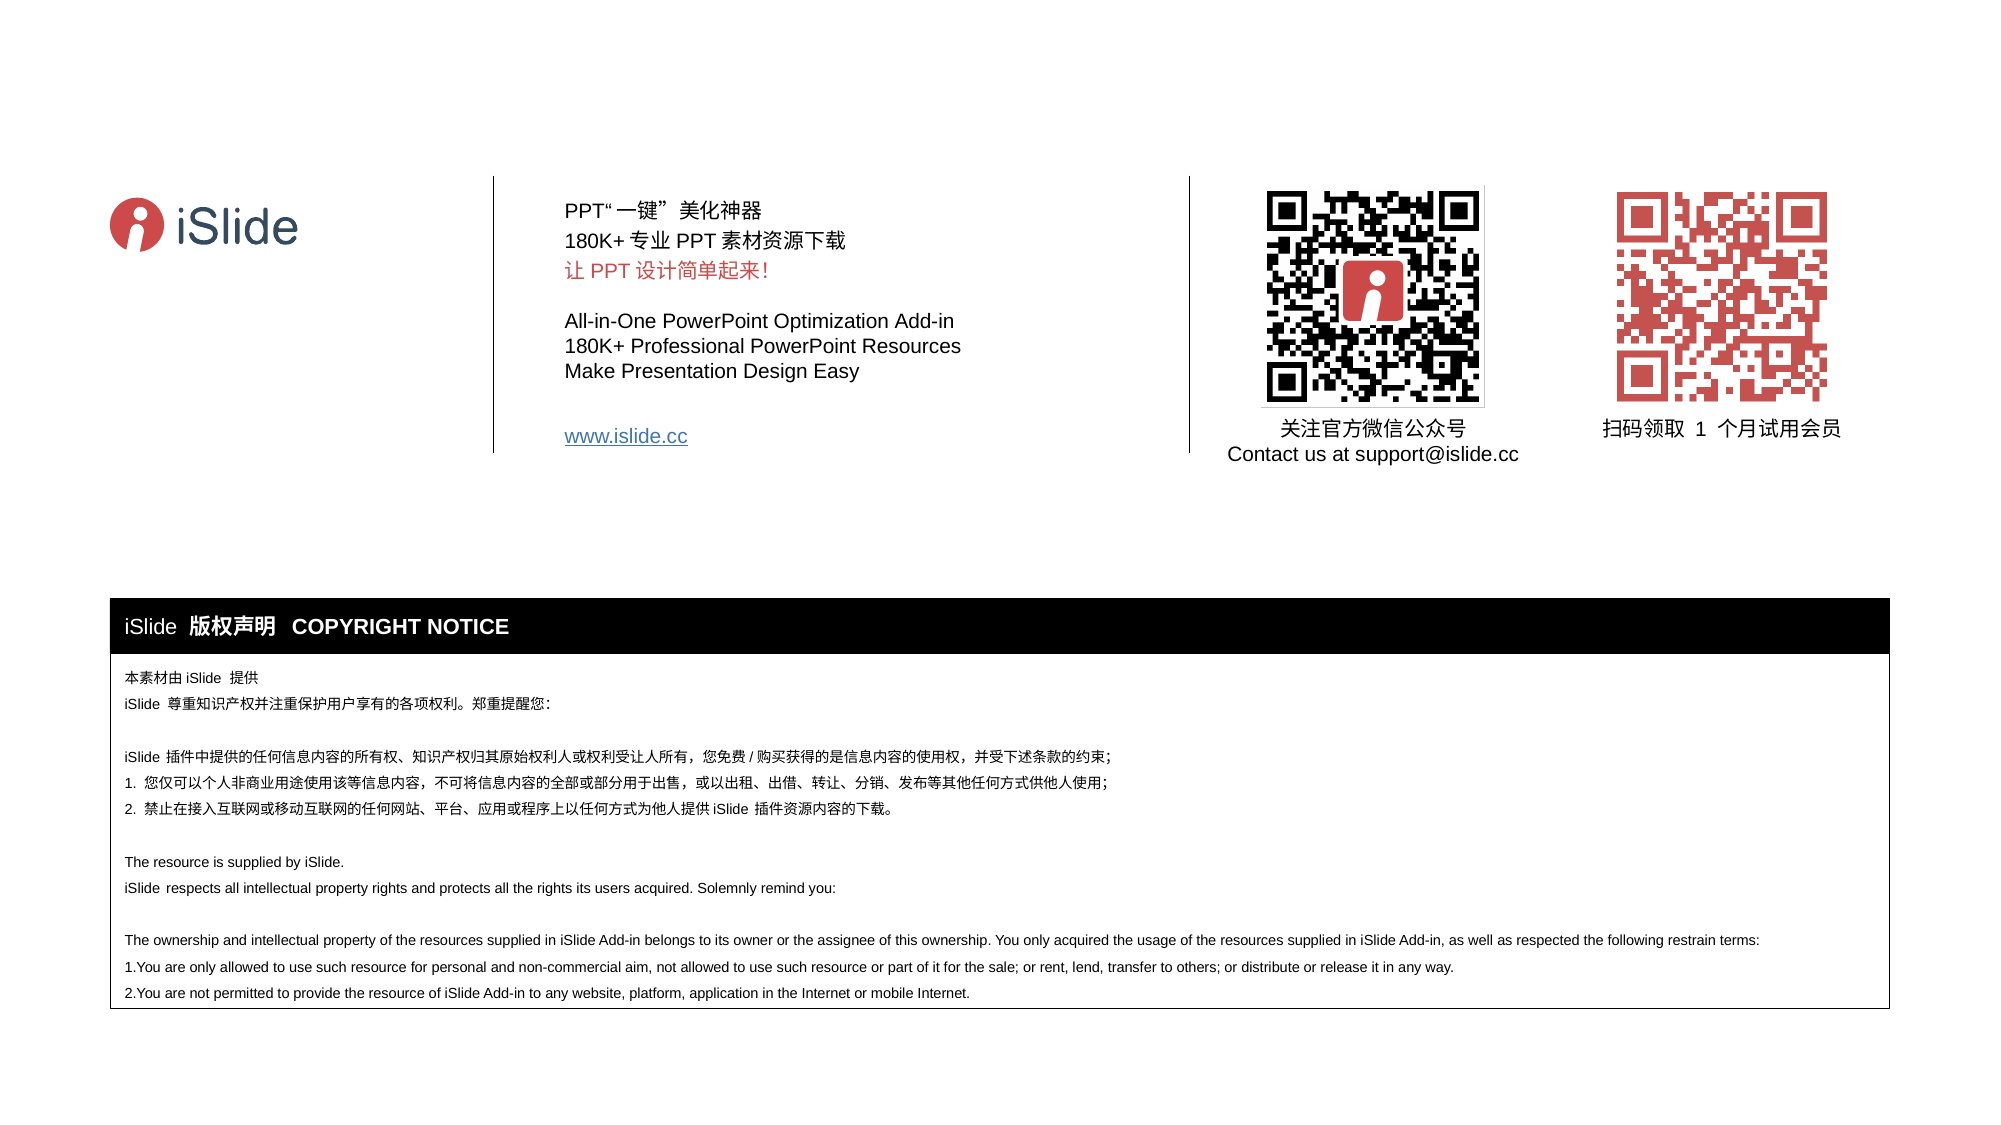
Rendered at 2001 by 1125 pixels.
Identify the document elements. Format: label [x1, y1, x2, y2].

text_box [109, 197, 318, 253]
text_box [1210, 185, 1536, 474]
text_box [109, 598, 1890, 1008]
text_box [549, 185, 1133, 456]
text_box [1590, 185, 1854, 449]
